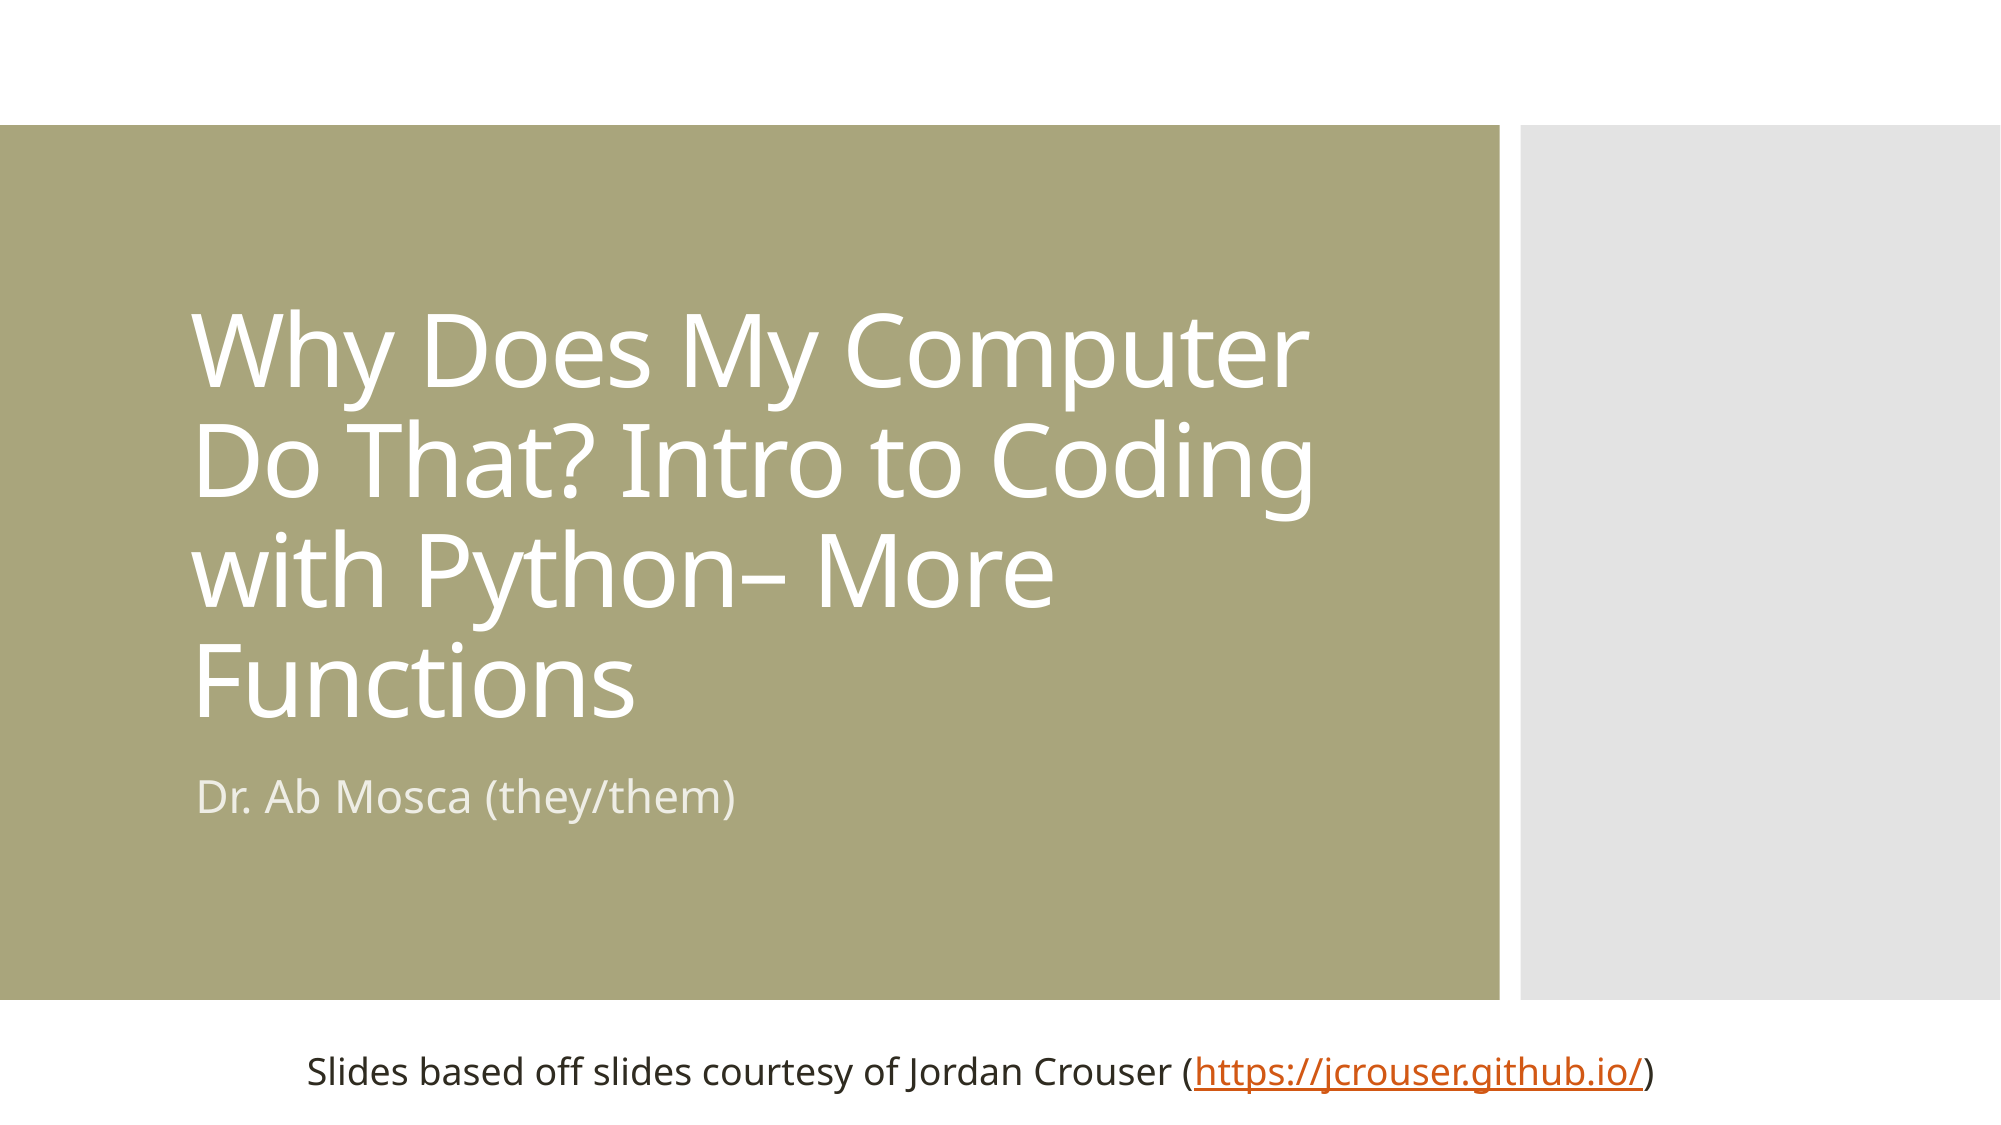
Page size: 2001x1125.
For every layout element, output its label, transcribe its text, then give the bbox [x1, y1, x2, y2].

text_box Slides based off slides courtesy of Jordan Crouser (https://jcrouser.github.io/) [292, 1040, 1679, 1107]
subtitle Dr. Ab Mosca (they/them) [180, 766, 1381, 917]
title Why Does My Computer Do That? Intro to Coding with Python– More Functions [175, 213, 1376, 747]
